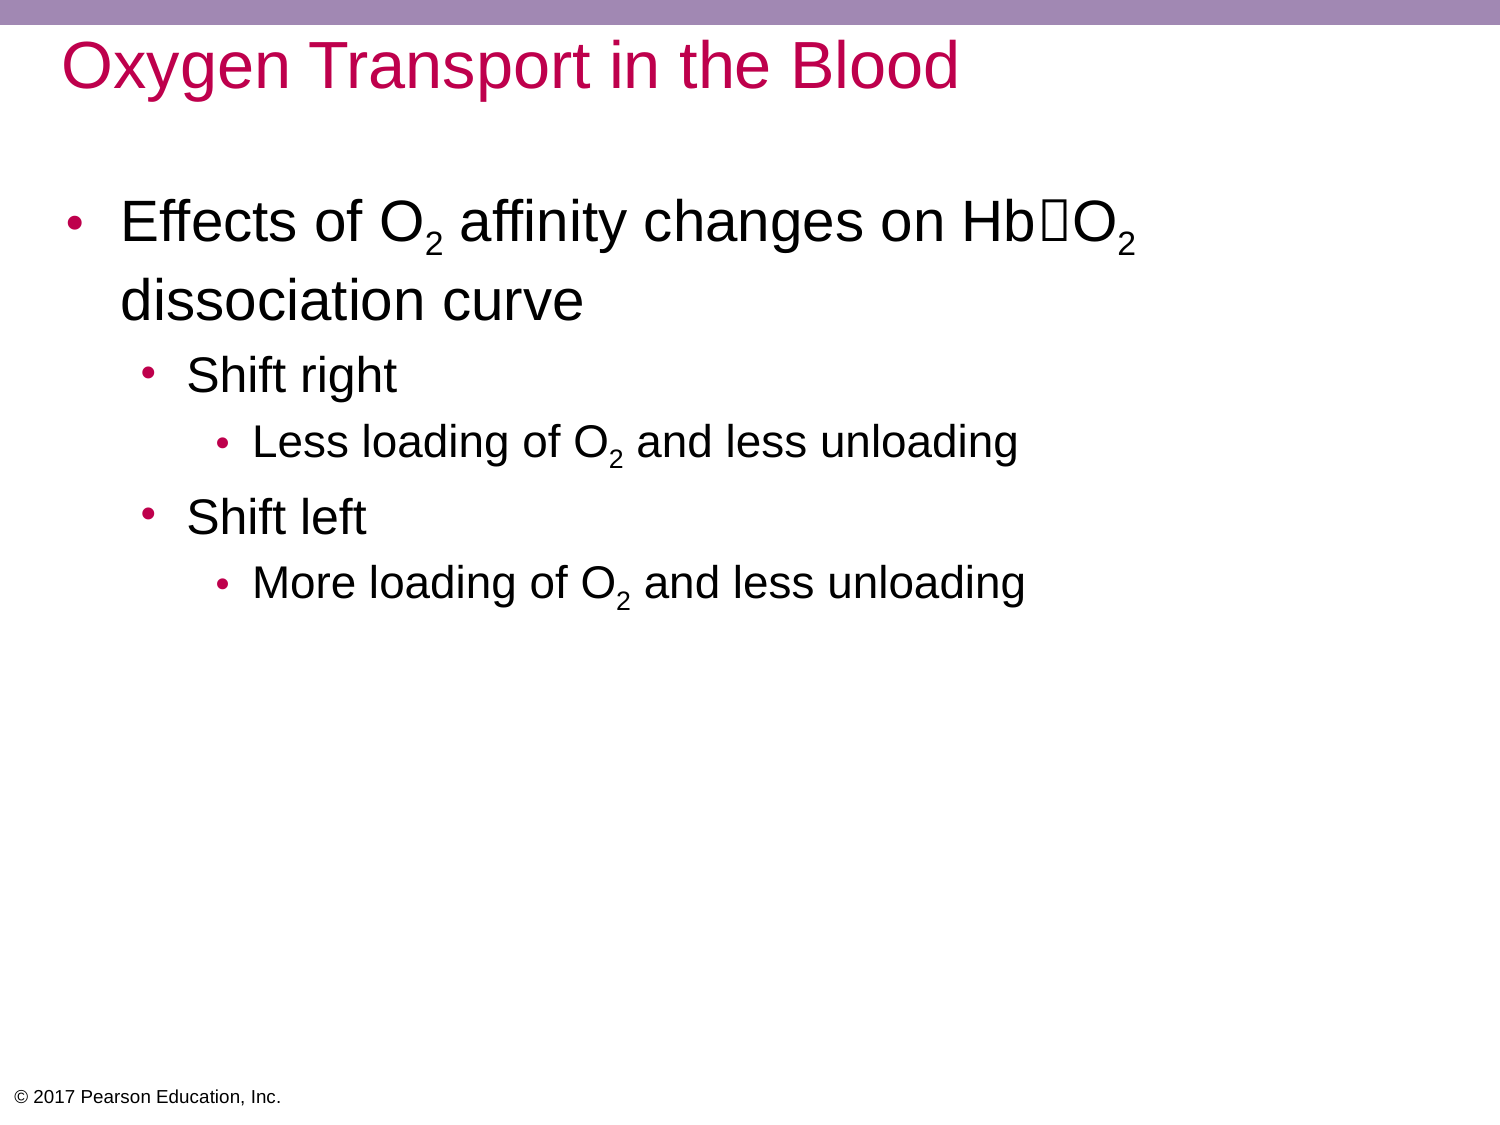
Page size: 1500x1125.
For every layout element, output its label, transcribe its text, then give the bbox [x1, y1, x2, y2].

list Effects of O2 affinity changes on HbO2 dissociation curve Shift right Less loading of O2 and less unloading Shift left More loading of O2 and less unloading [49, 175, 1450, 1038]
title Oxygen Transport in the Blood [46, 14, 1500, 110]
